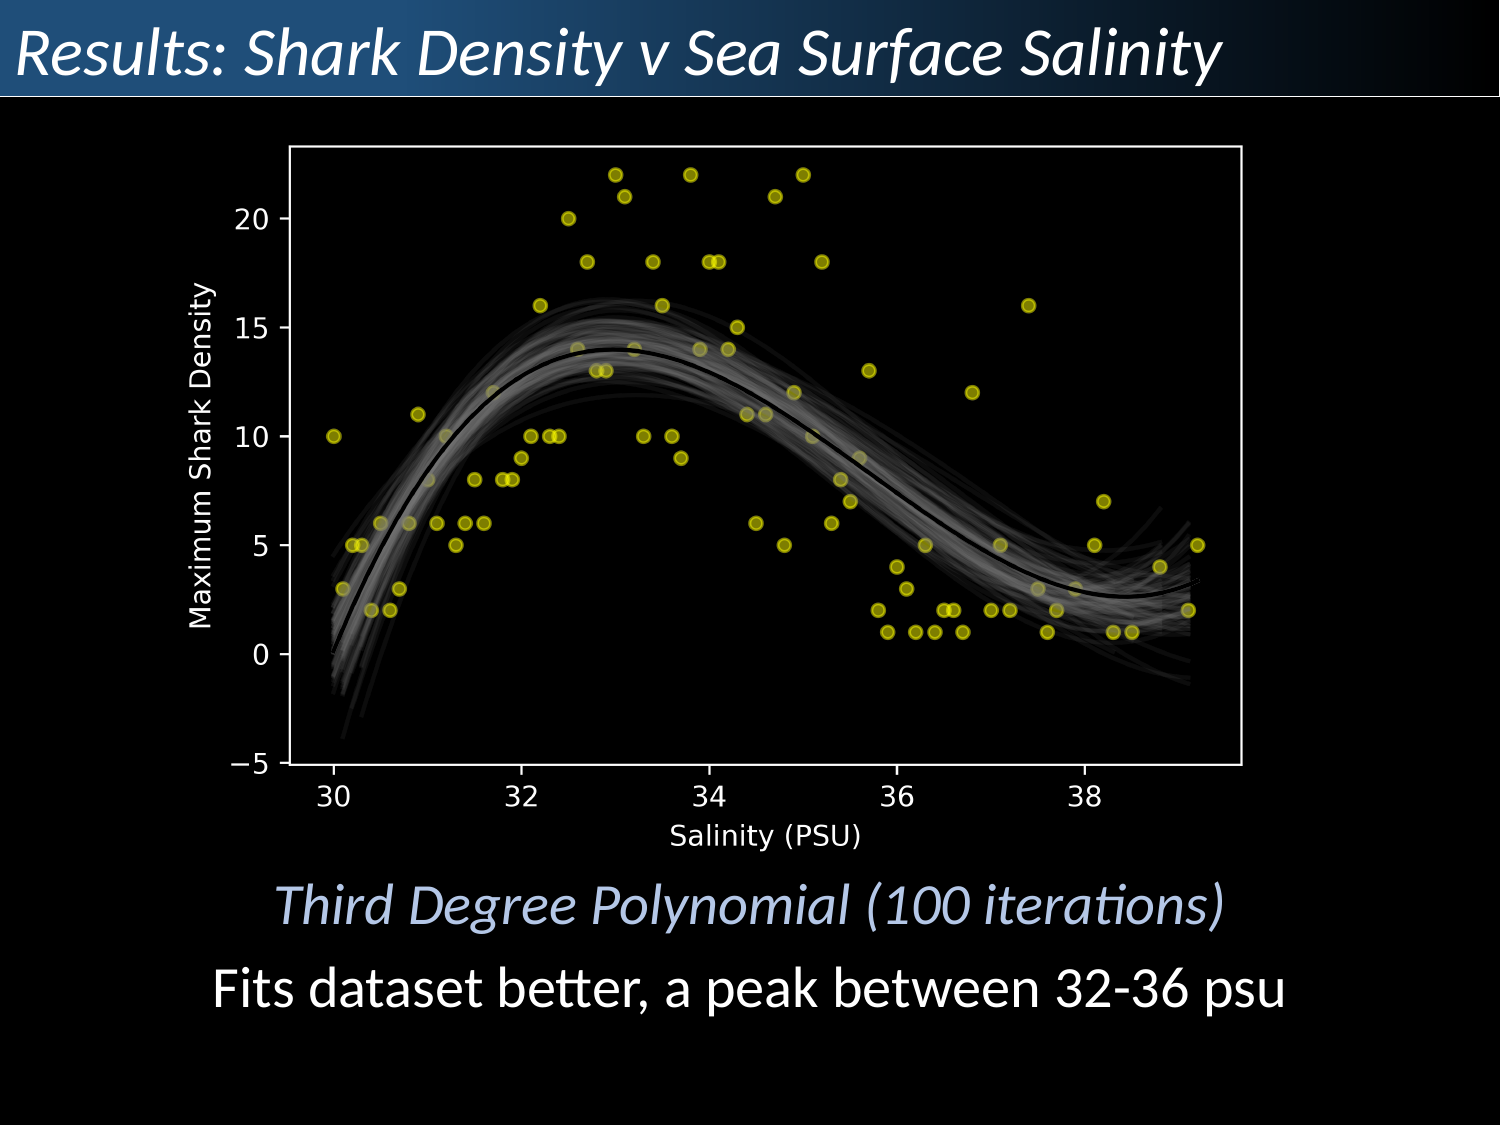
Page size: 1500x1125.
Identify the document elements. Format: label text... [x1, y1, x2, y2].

picture [136, 48, 1364, 867]
text_box Results: Shark Density v Sea Surface Salinity [0, 0, 1500, 97]
text_box Third Degree Polynomial (100 iterations) Fits dataset better, a peak between 32-36 psu [35, 866, 1465, 1095]
